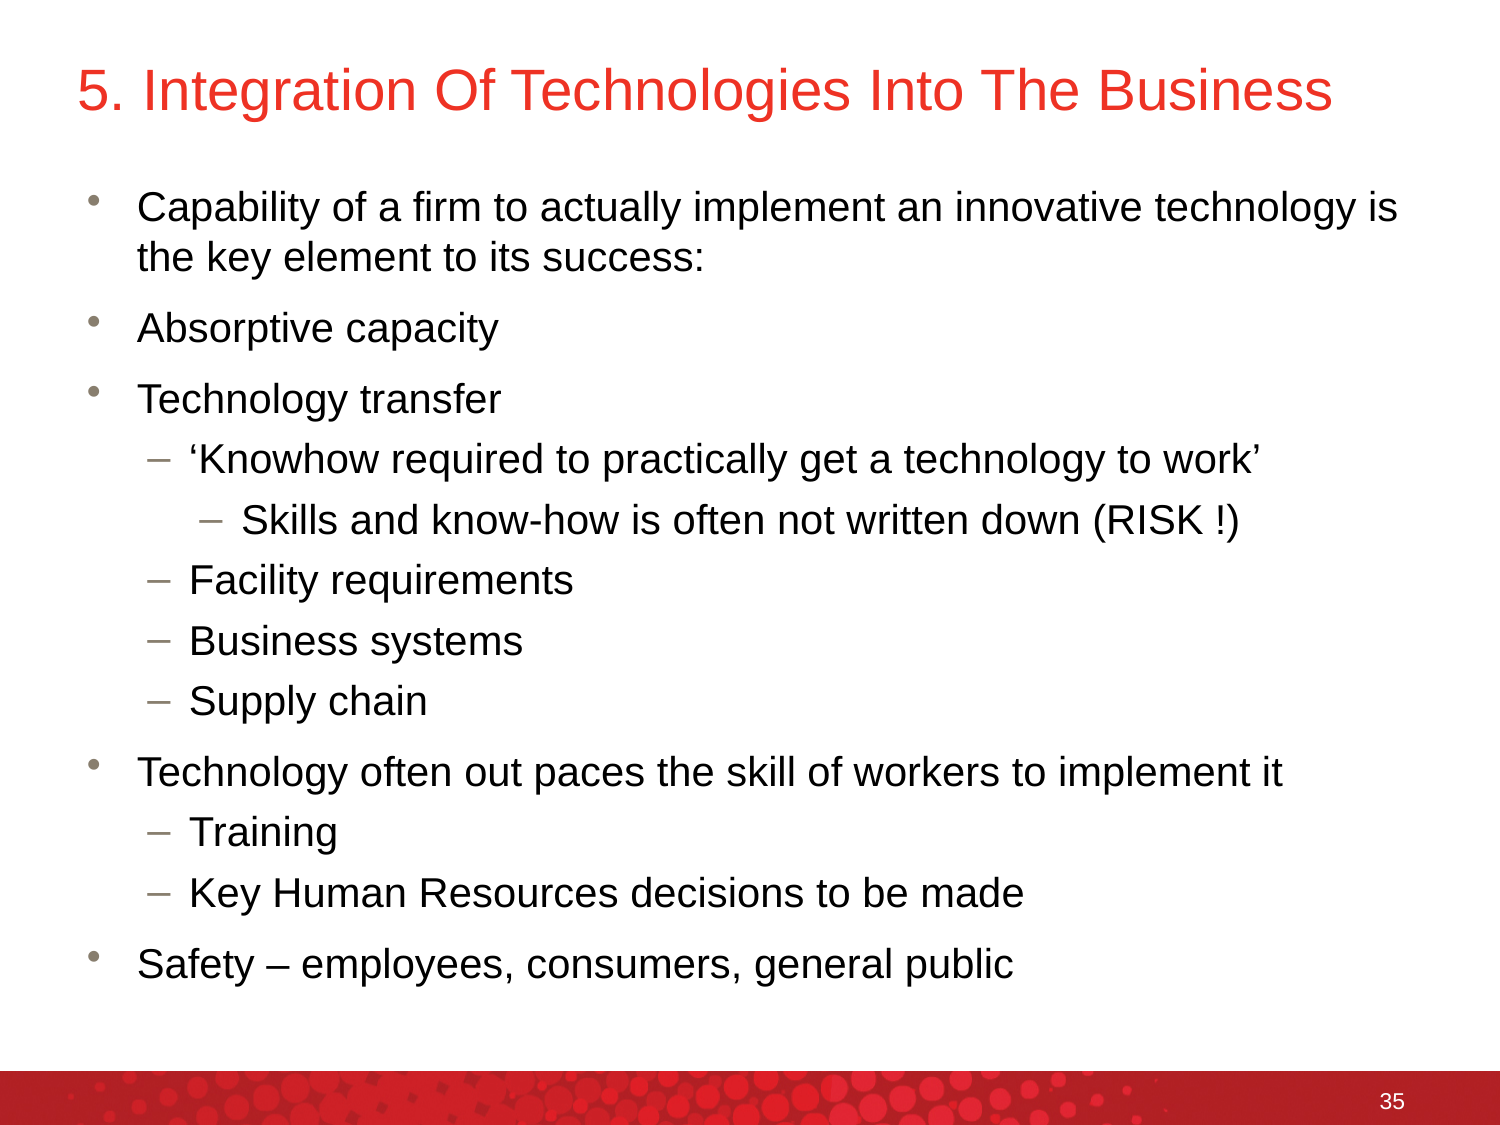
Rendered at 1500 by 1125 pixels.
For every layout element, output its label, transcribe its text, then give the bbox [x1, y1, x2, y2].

title 5. Integration Of Technologies Into The Business [62, 45, 1483, 197]
picture [0, 1071, 1500, 1125]
list Capability of a firm to actually implement an innovative technology is the key element to its success: Absorptive capacity Technology transfer ‘Knowhow required to practically get a technology to work’ Skills and know-how is often not written down (RISK !) Facility requirements Business systems Supply chain Technology often out paces the skill of workers to implement it Training Key Human Resources decisions to be made Safety – employees, consumers, general public [69, 172, 1420, 971]
slide_number 35 [1070, 1079, 1421, 1115]
